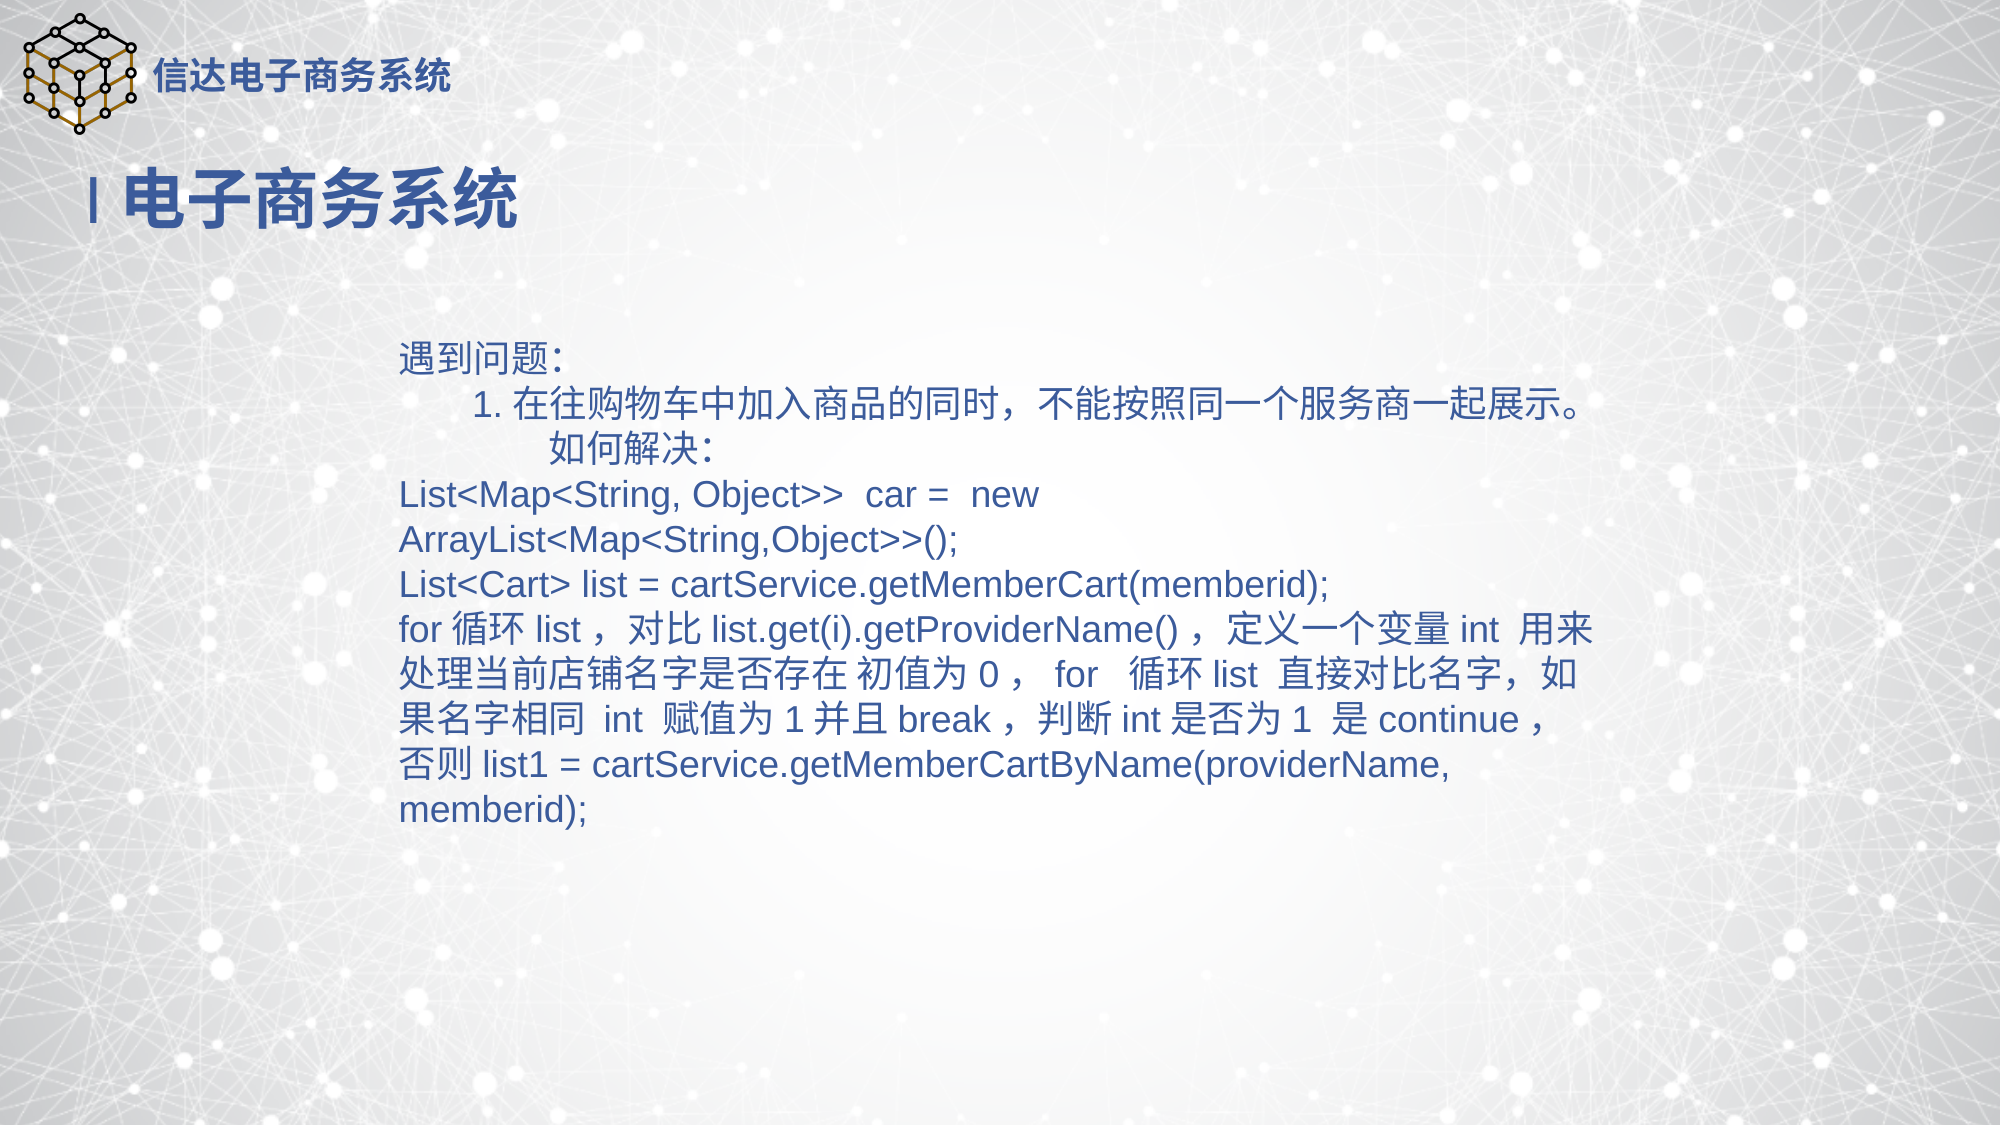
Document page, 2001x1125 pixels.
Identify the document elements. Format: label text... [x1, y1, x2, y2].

text_box 信达电子商务系统 [151, 44, 468, 105]
text_box 遇到问题： 1.在往购物车中加入商品的同时，不能按照同一个服务商一起展示。 如何解决： List<Map<String, Object>> car = new ArrayList<Map<String,Object>>(); List<Cart> list = cartService.getMemberCart(memberid); for循环list，对比list.get(i).getProviderName()，定义一个变量int 用来处理当前店铺名字是否存在 初值为0，for 循环list 直接对比名字，如果名字相同 int 赋值为1并且break，判断int是否为1 是continue，否则list1 = cartService.getMemberCartByName(providerName, memberid); [383, 327, 1617, 883]
picture [0, 0, 2000, 1125]
text_box I电子商务系统 [70, 149, 535, 245]
